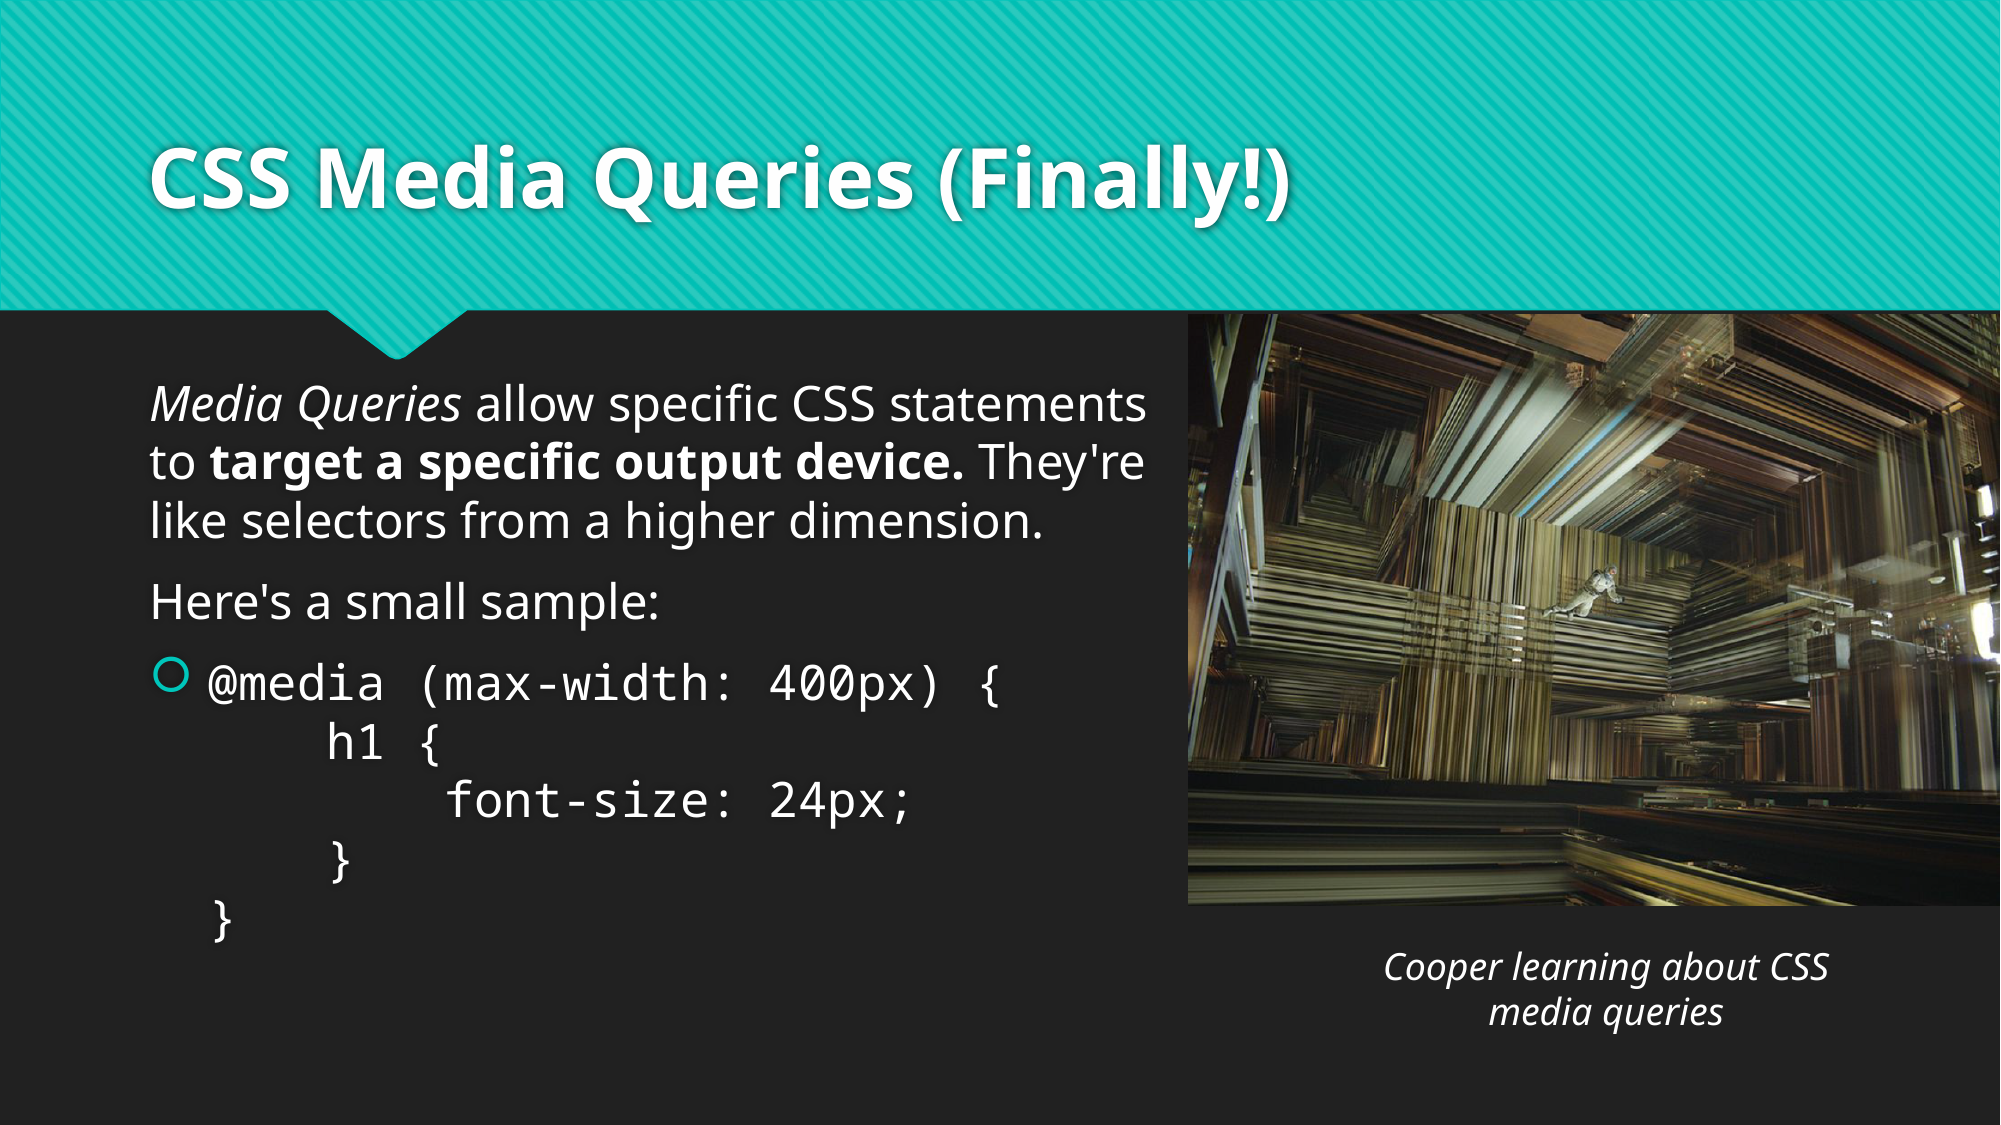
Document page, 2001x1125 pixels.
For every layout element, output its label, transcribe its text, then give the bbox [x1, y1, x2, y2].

text_box Cooper learning about CSS media queries [1345, 935, 1868, 1040]
picture [1188, 314, 2000, 907]
list Media Queries allow specific CSS statements to target a specific output device. They're like selectors from a higher dimension. Here's a small sample: @media (max-width: 400px) { h1 { font-size: 24px; } } [134, 364, 1176, 962]
title CSS Media Queries (Finally!) [132, 73, 1868, 233]
